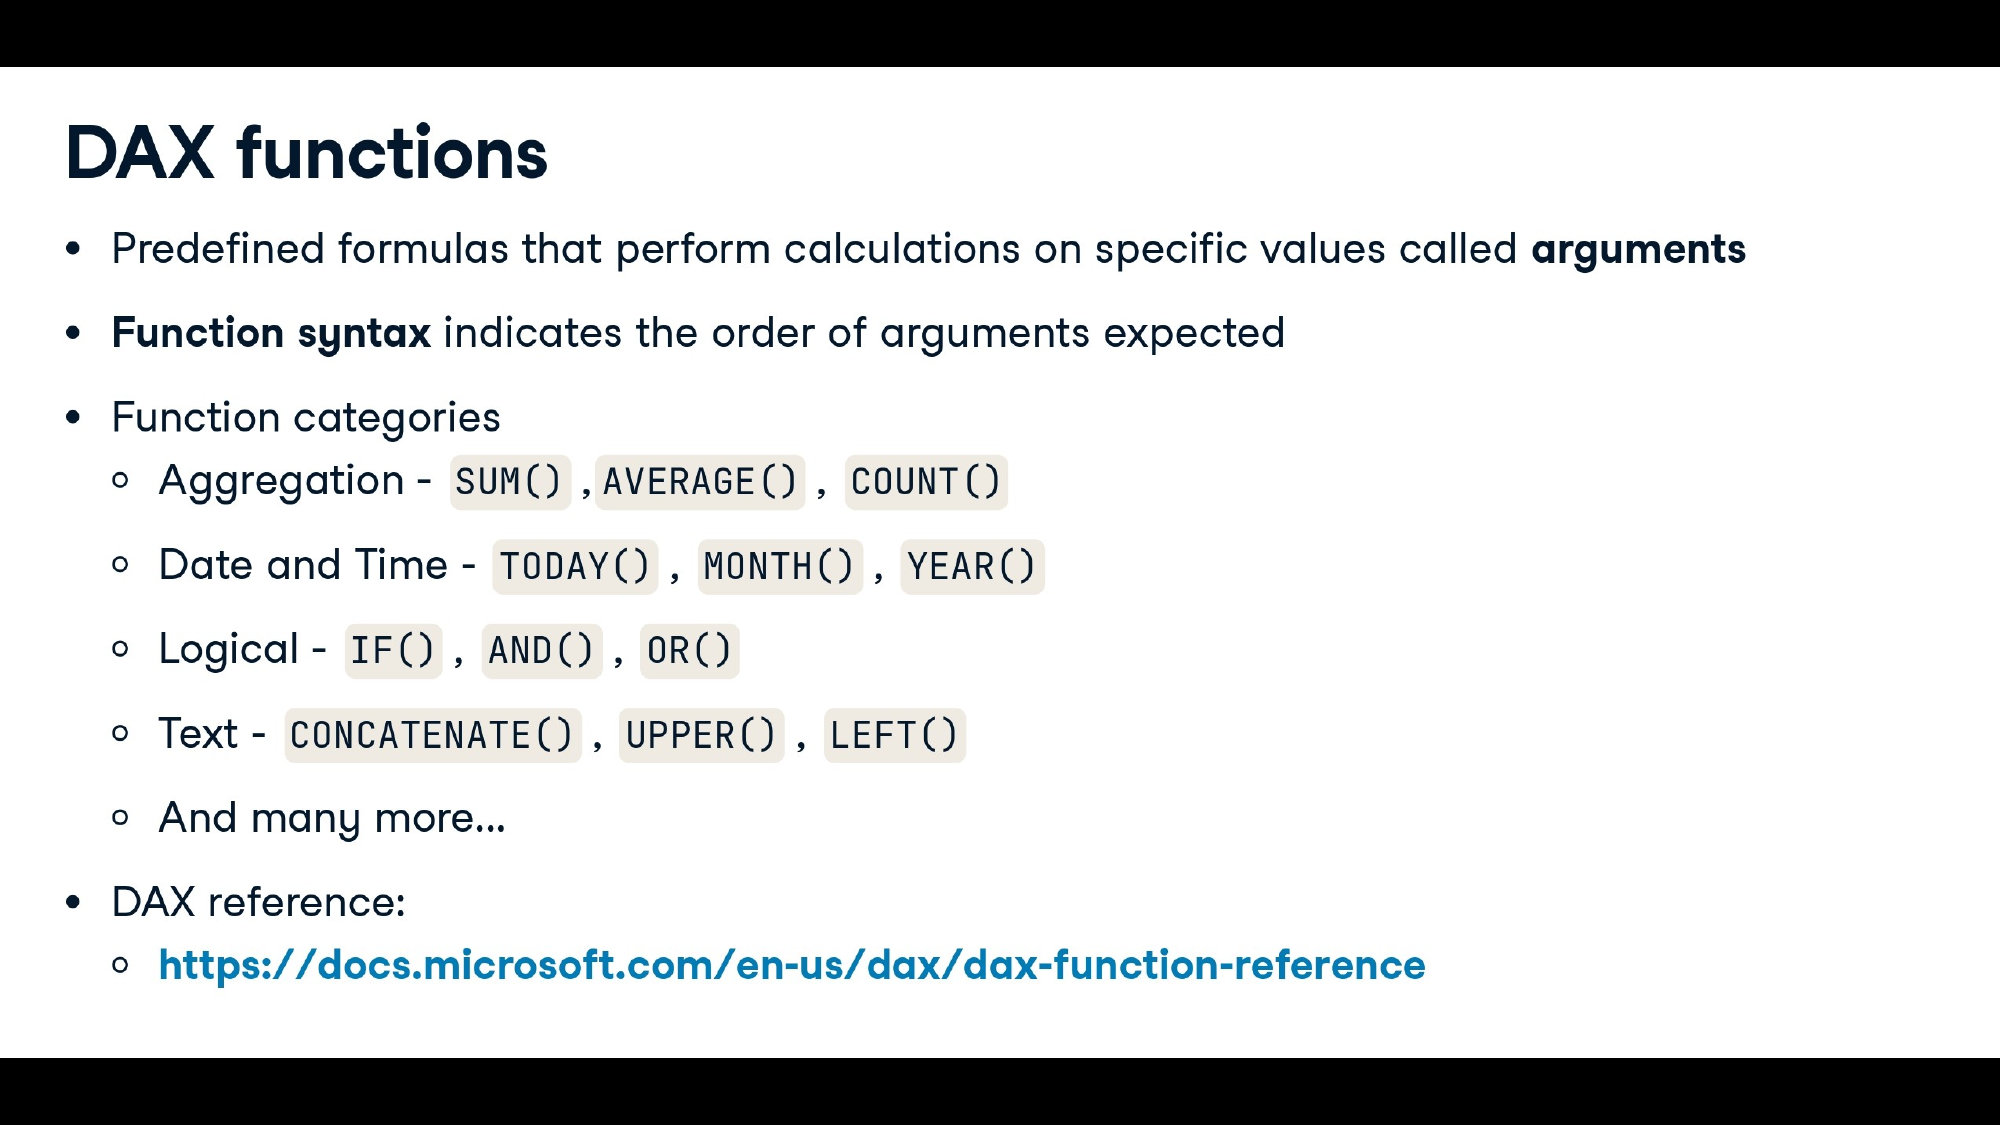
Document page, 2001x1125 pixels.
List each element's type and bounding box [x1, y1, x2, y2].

picture [0, 67, 2000, 1058]
